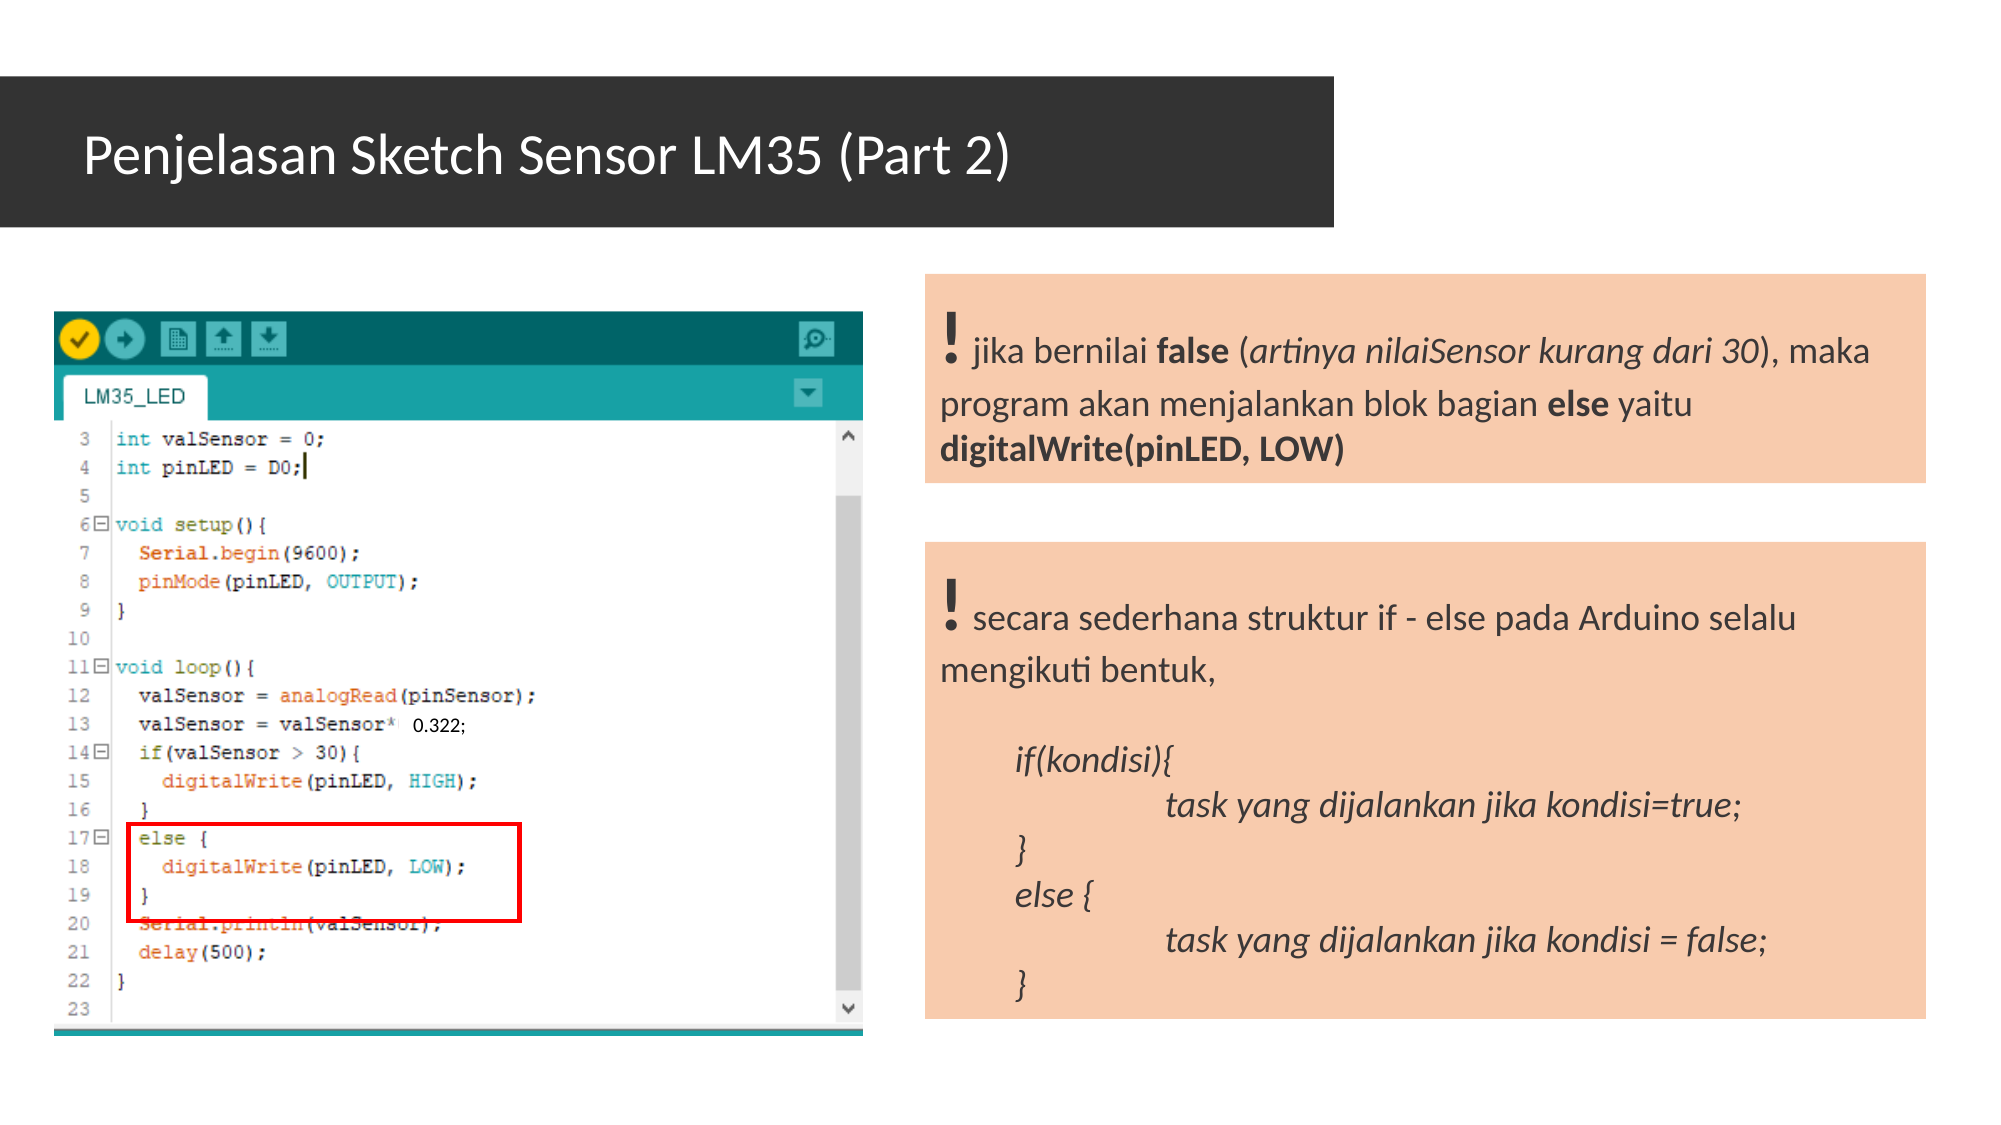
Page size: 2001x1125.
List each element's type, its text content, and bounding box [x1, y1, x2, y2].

text_box ! jika bernilai false (artinya nilaiSensor kurang dari 30), maka program akan menjalankan blok bagian else yaitu digitalWrite(pinLED, LOW) [924, 273, 1927, 484]
text_box [0, 75, 1335, 228]
text_box Penjelasan Sketch Sensor LM35 (Part 2) [68, 109, 1028, 194]
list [54, 310, 863, 1036]
text_box ! secara sederhana struktur if - else pada Arduino selalu mengikuti bentuk, if(kondisi){ task yang dijalankan jika kondisi=true; } else { task yang dijalankan jika kondisi = false; } [924, 541, 1927, 1020]
